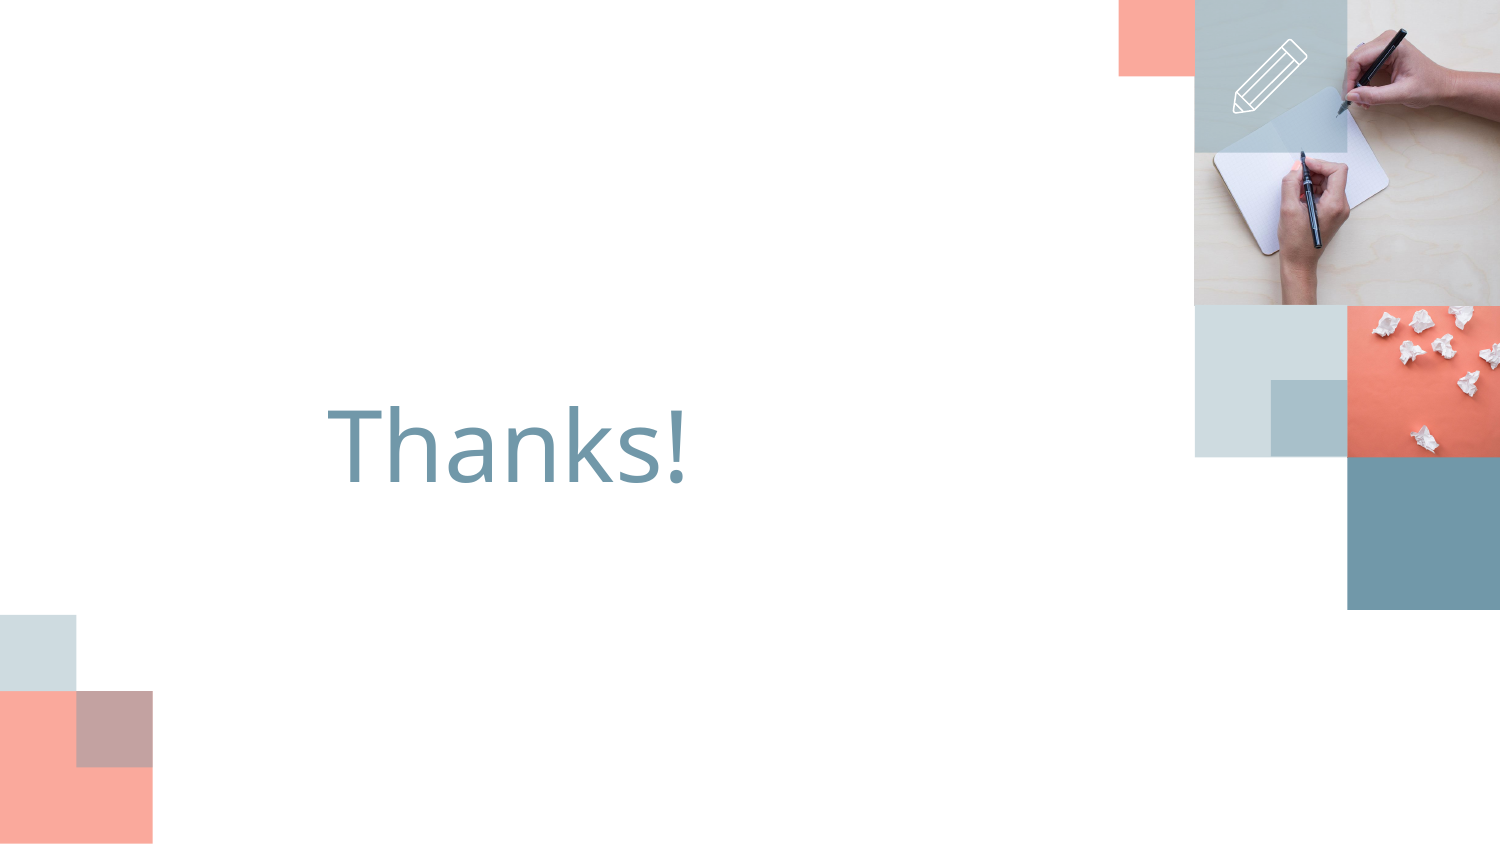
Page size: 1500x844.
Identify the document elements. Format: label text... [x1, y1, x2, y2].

picture [1194, 0, 1500, 457]
title Thanks! [311, 326, 1202, 517]
